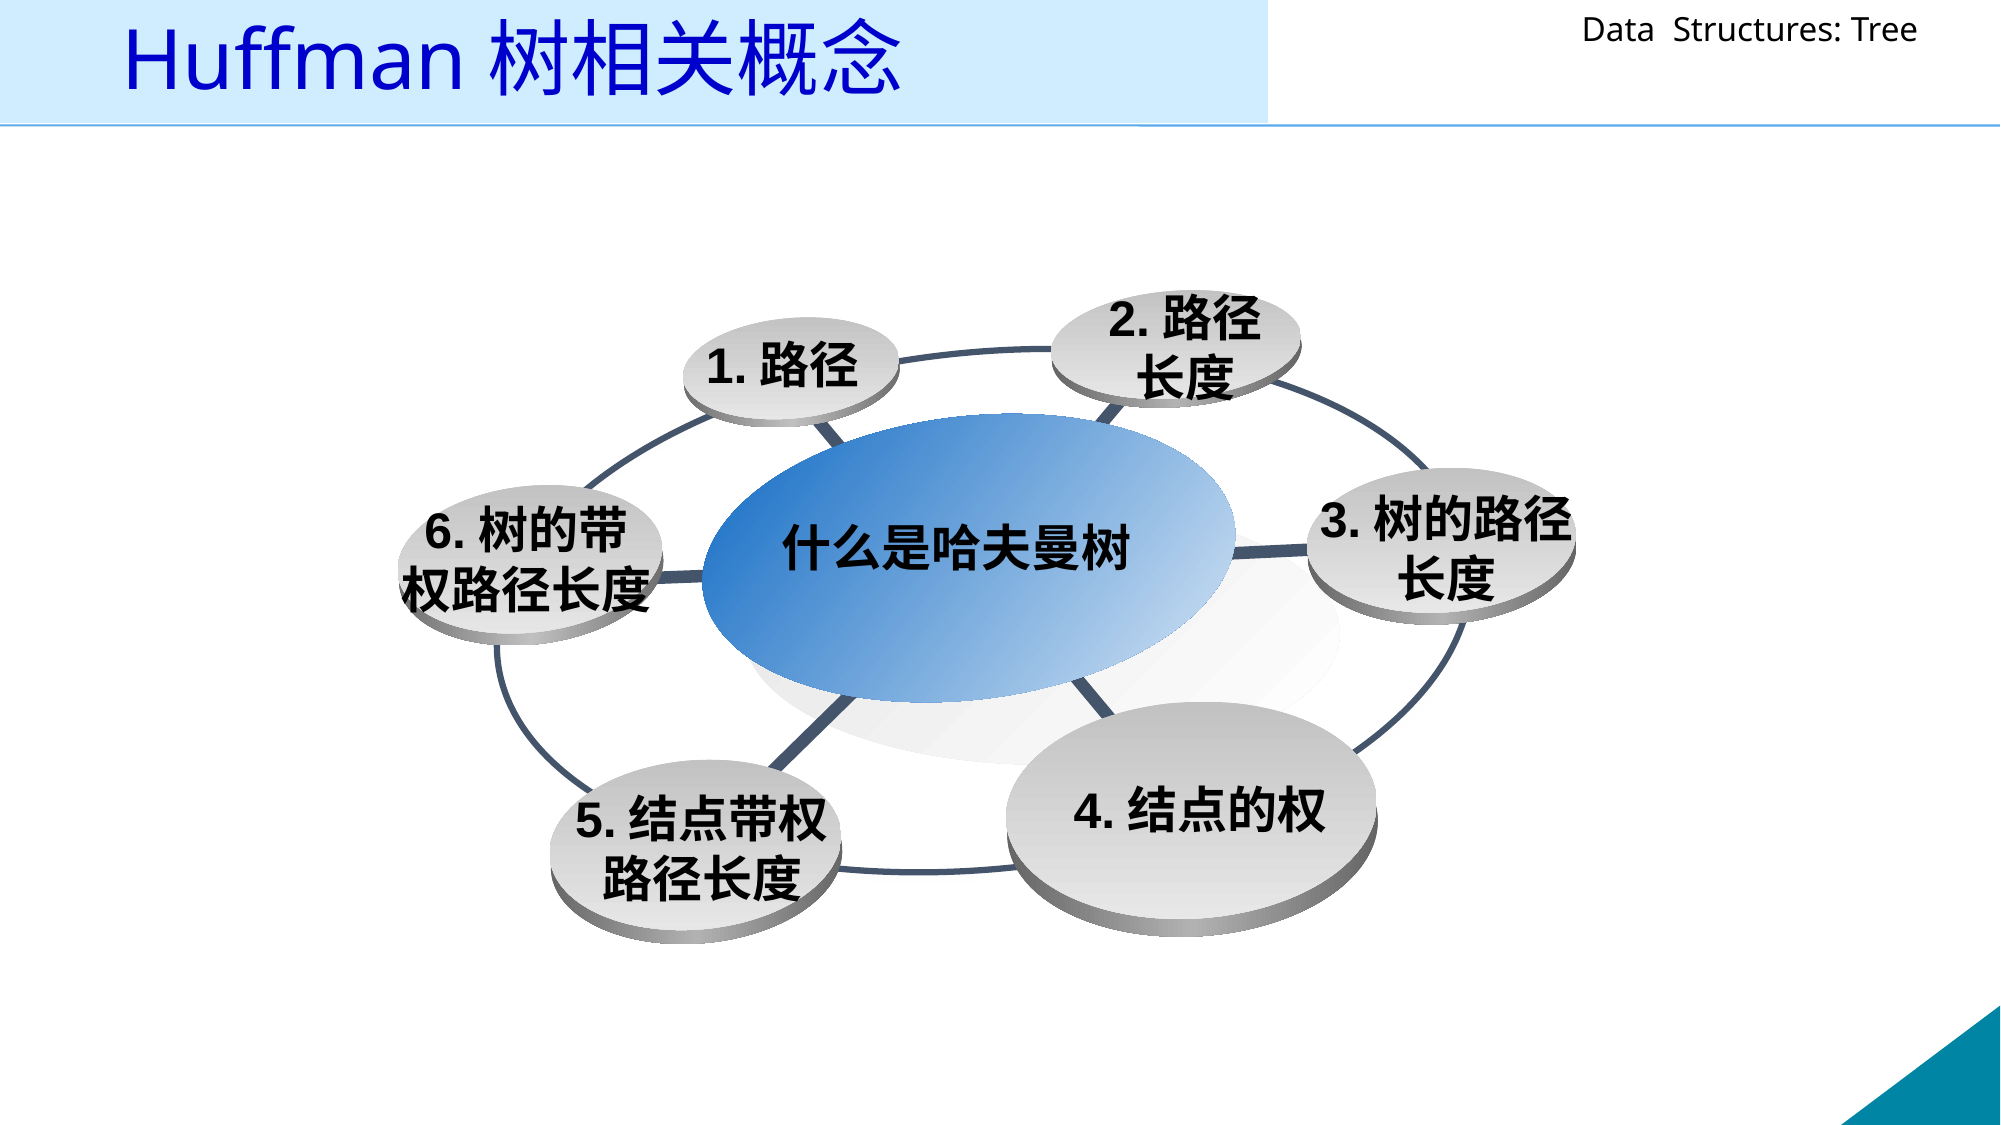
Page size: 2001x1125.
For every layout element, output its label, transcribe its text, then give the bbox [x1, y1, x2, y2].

title Huffman树相关概念 [105, 0, 1010, 133]
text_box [385, 279, 1591, 944]
